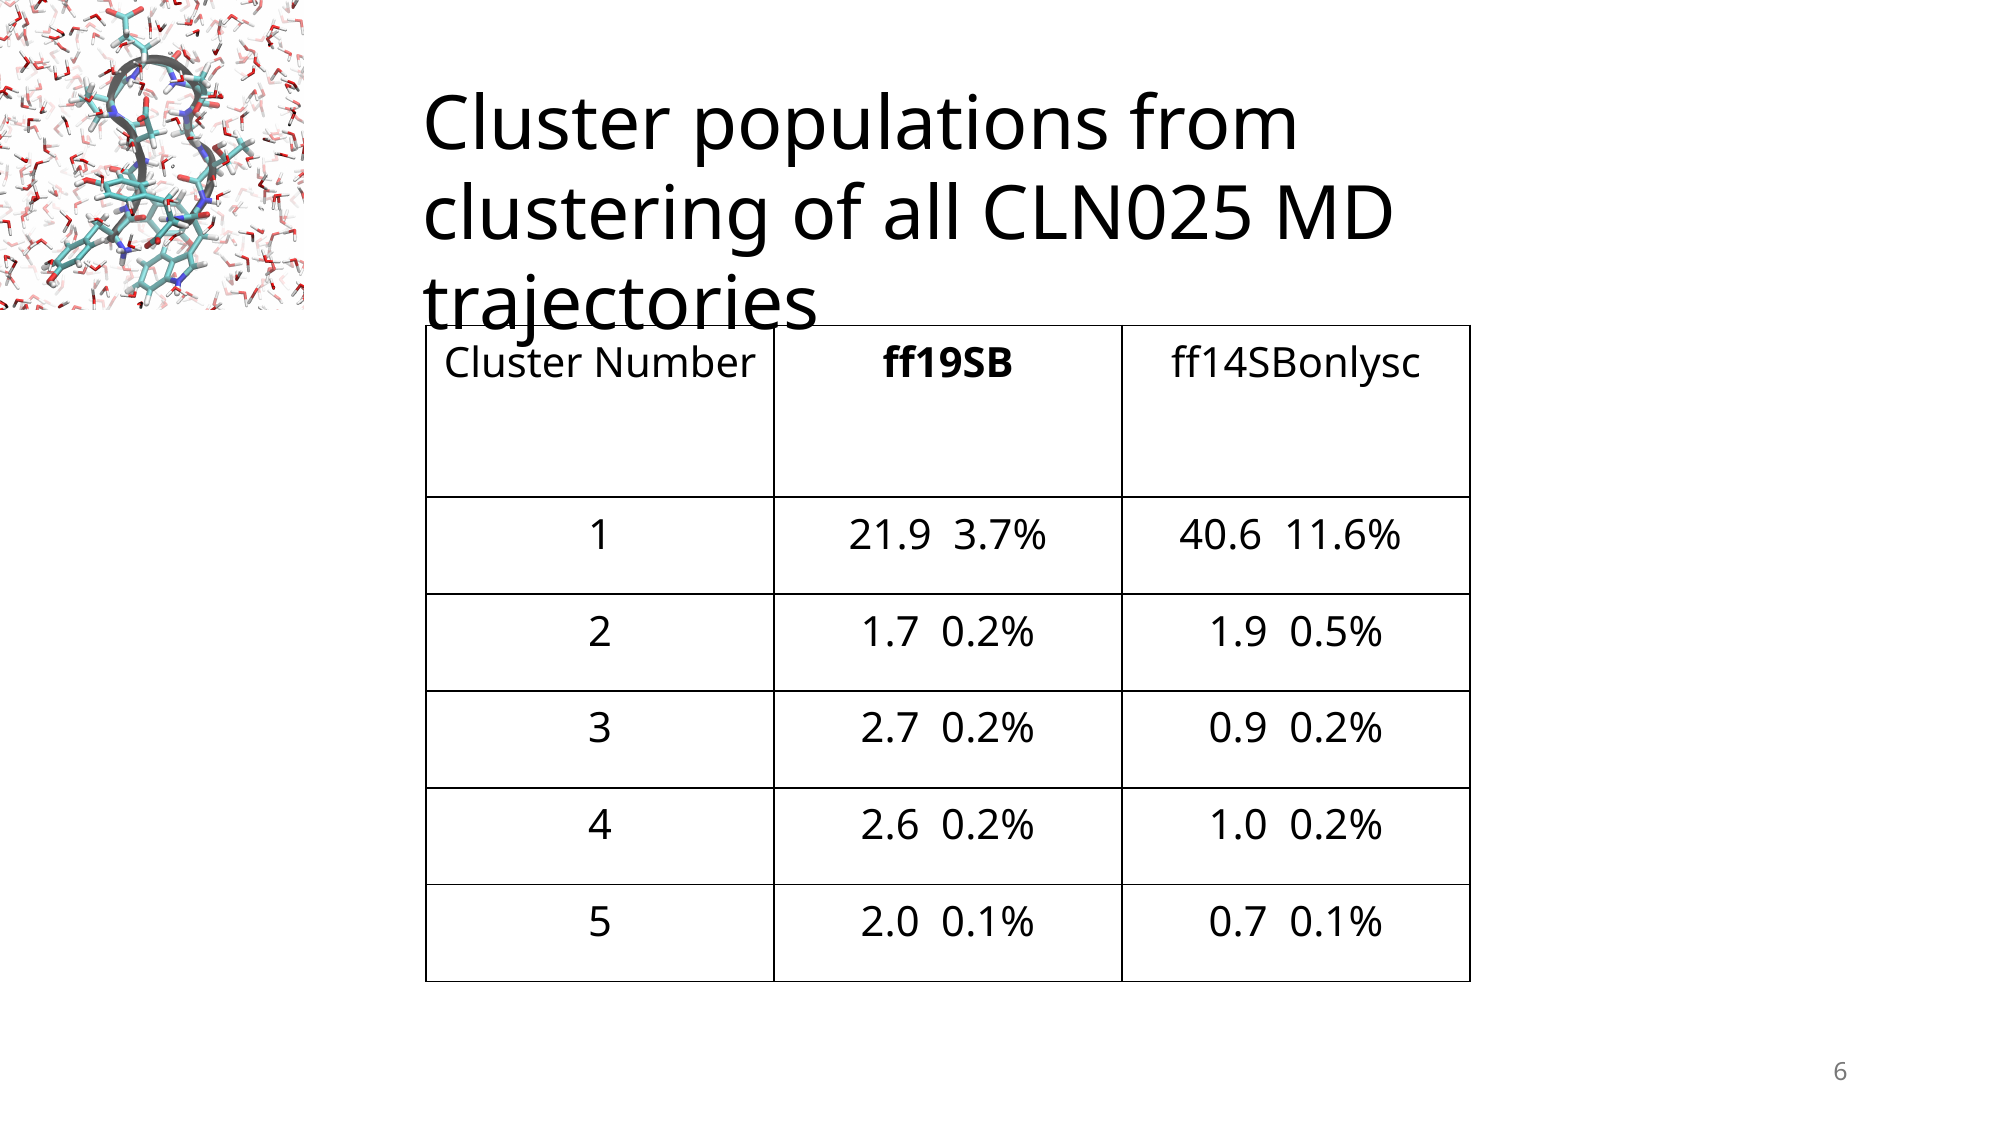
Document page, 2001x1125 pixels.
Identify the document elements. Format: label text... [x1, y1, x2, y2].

slide_number 6 [1412, 1042, 1863, 1103]
picture [0, 0, 304, 311]
text_box Cluster populations from clustering of all CLN025 MD trajectories [407, 67, 1638, 353]
